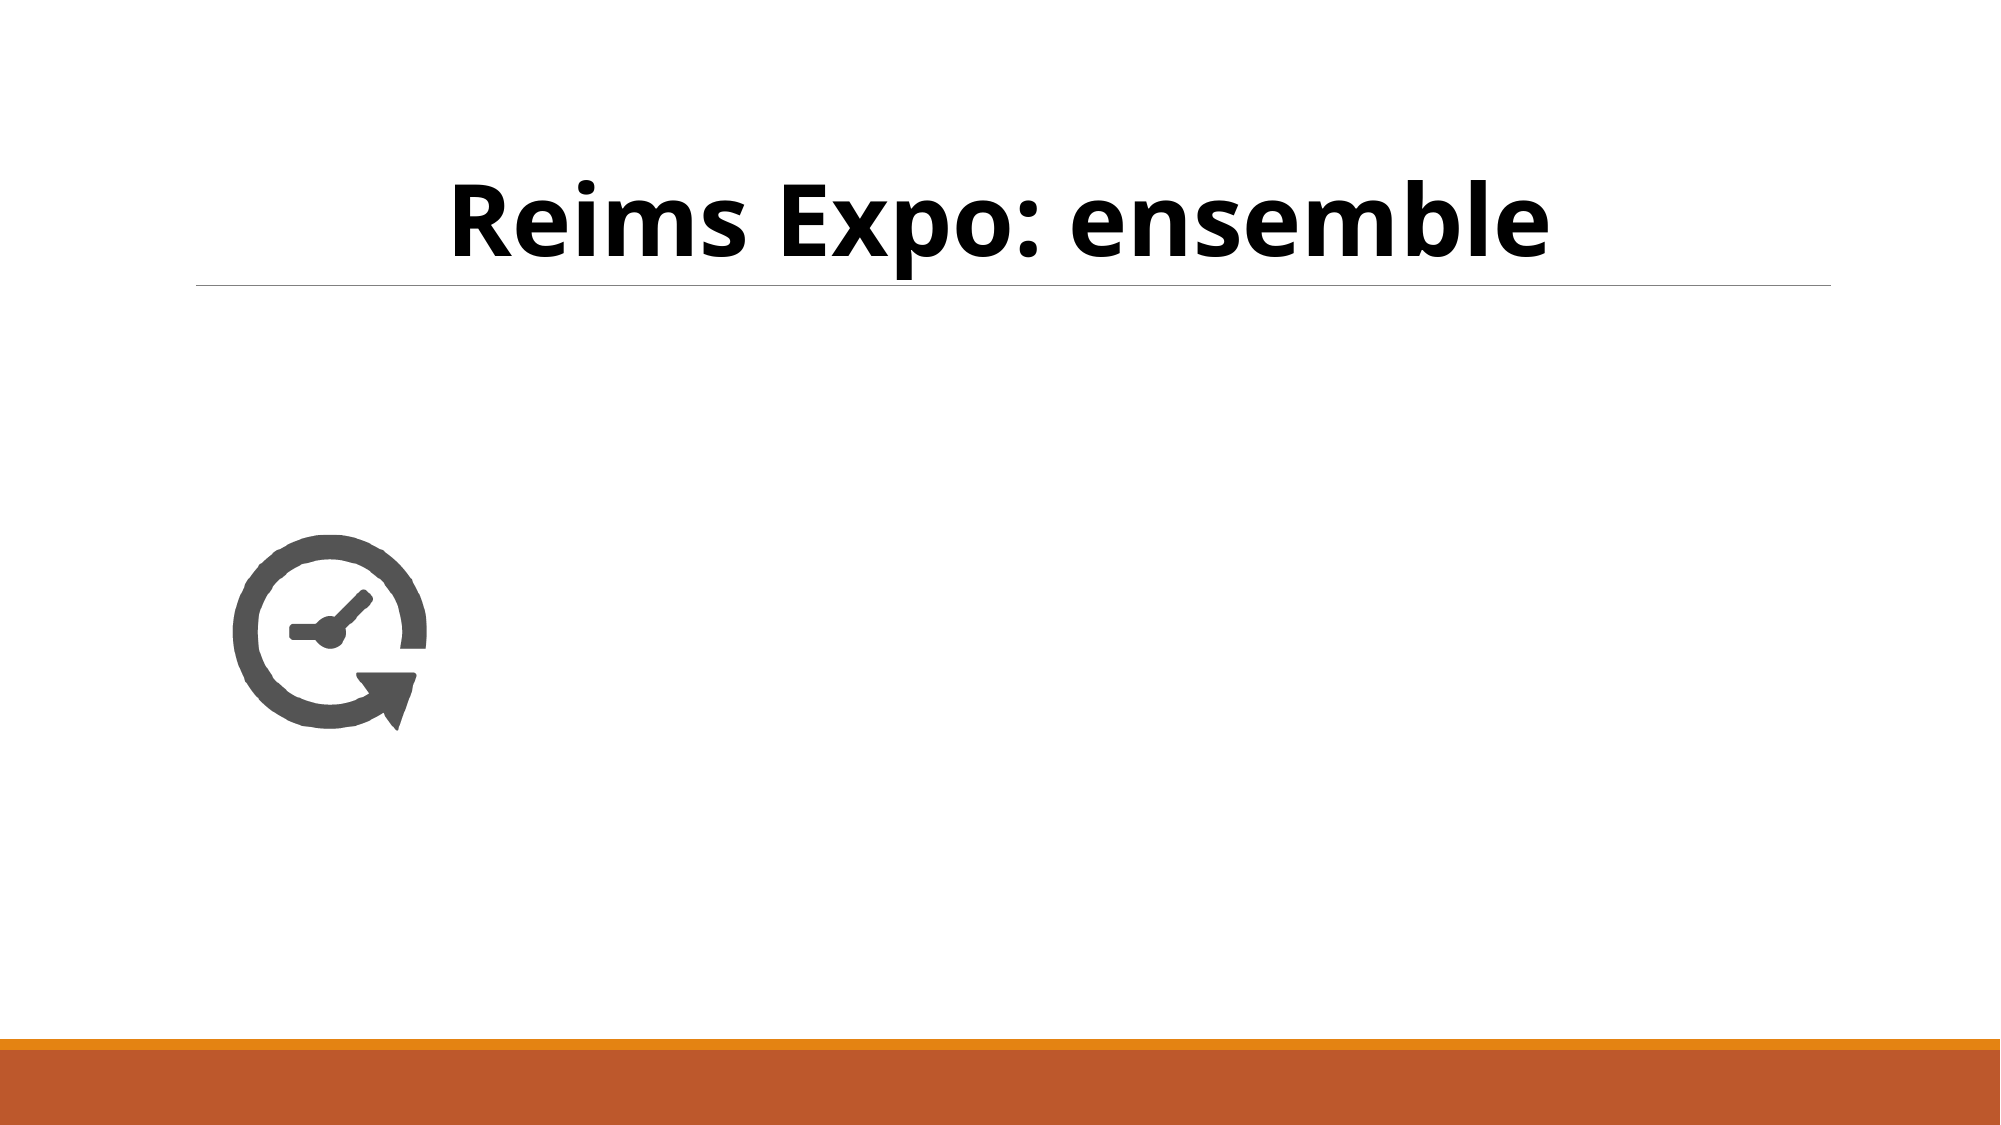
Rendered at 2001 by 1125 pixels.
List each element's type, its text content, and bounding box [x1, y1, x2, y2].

picture [188, 490, 469, 771]
text_box Reims Expo: ensemble [265, 148, 1735, 284]
